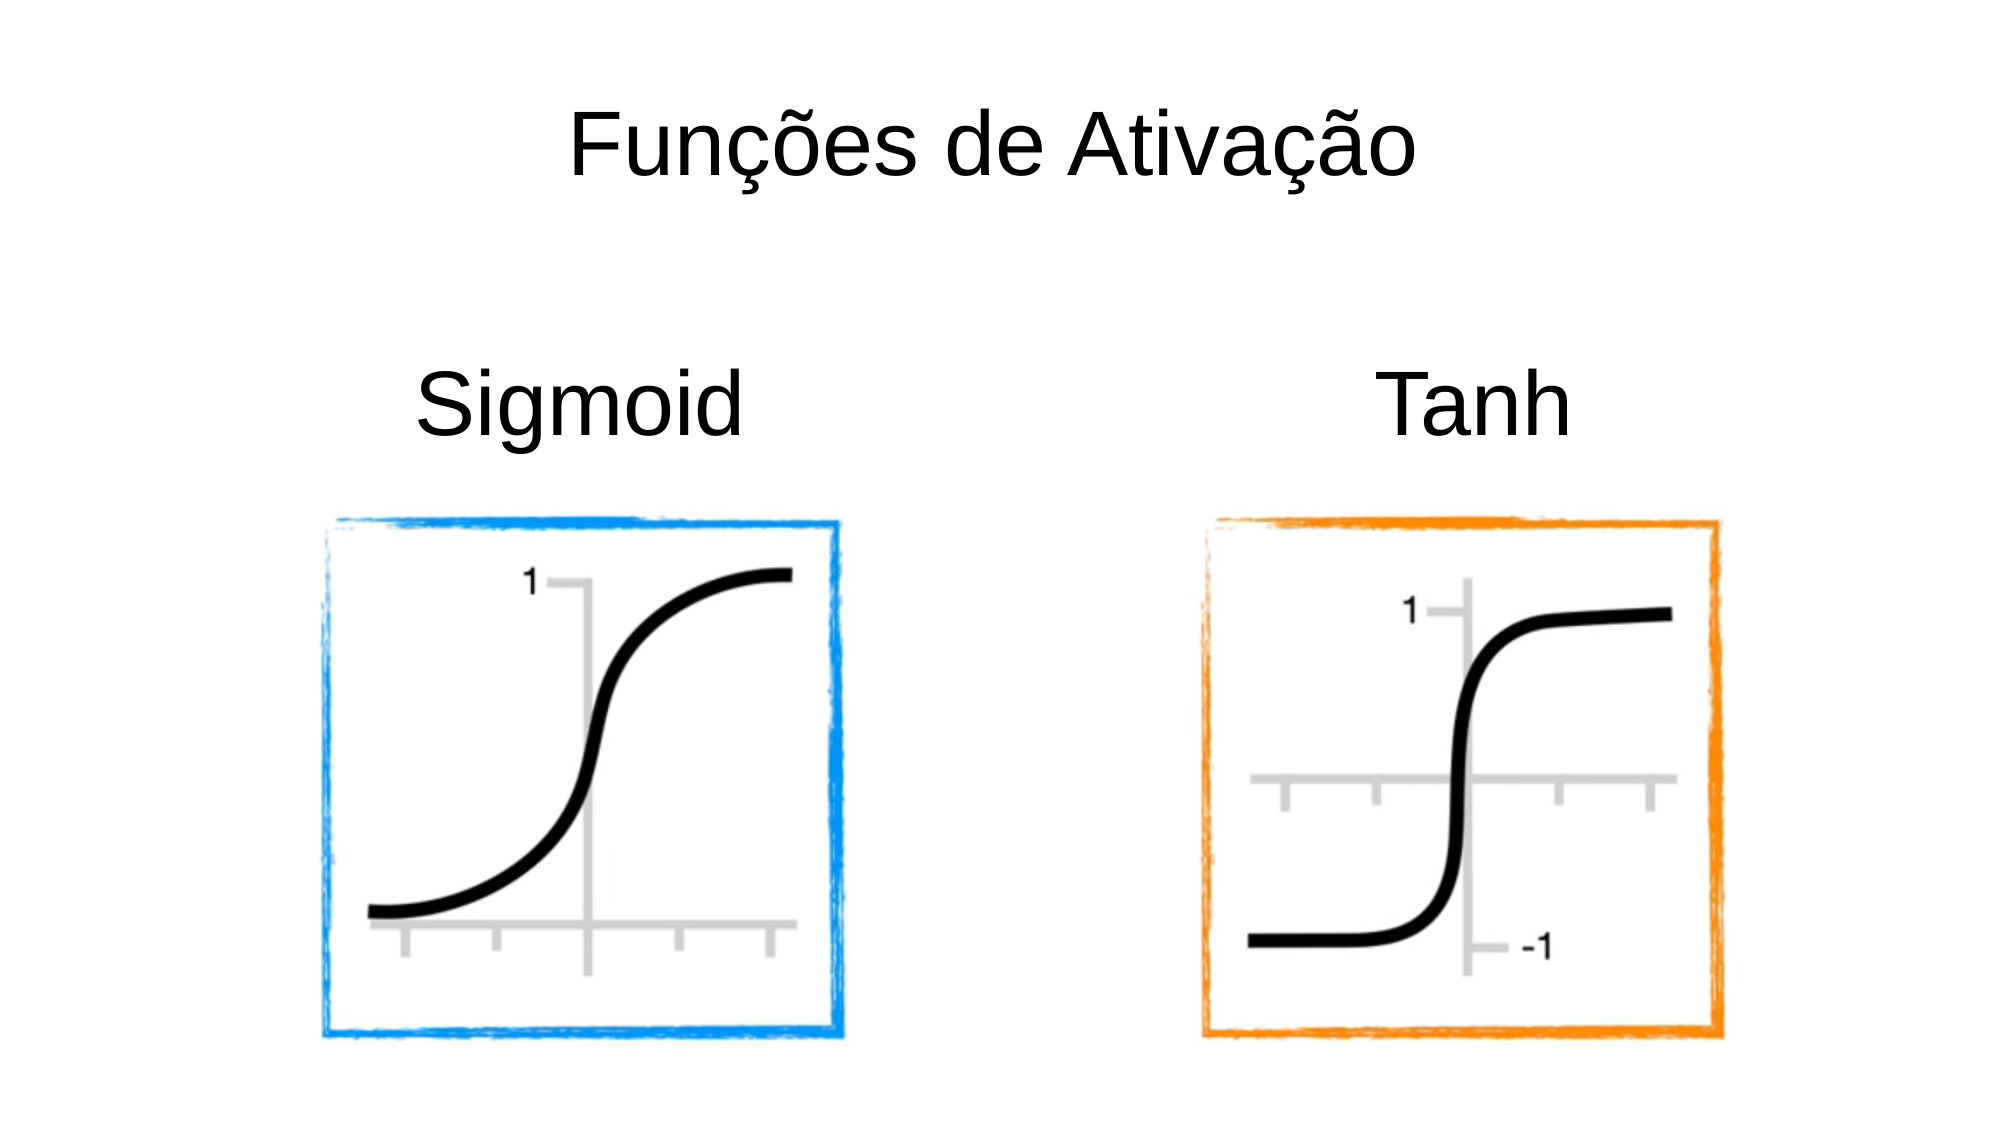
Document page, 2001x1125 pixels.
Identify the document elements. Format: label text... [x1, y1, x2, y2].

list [161, 476, 1887, 1075]
text_box Tanh [1359, 297, 1679, 476]
title Funções de Ativação [552, 36, 1448, 255]
text_box Sigmoid [399, 297, 958, 476]
